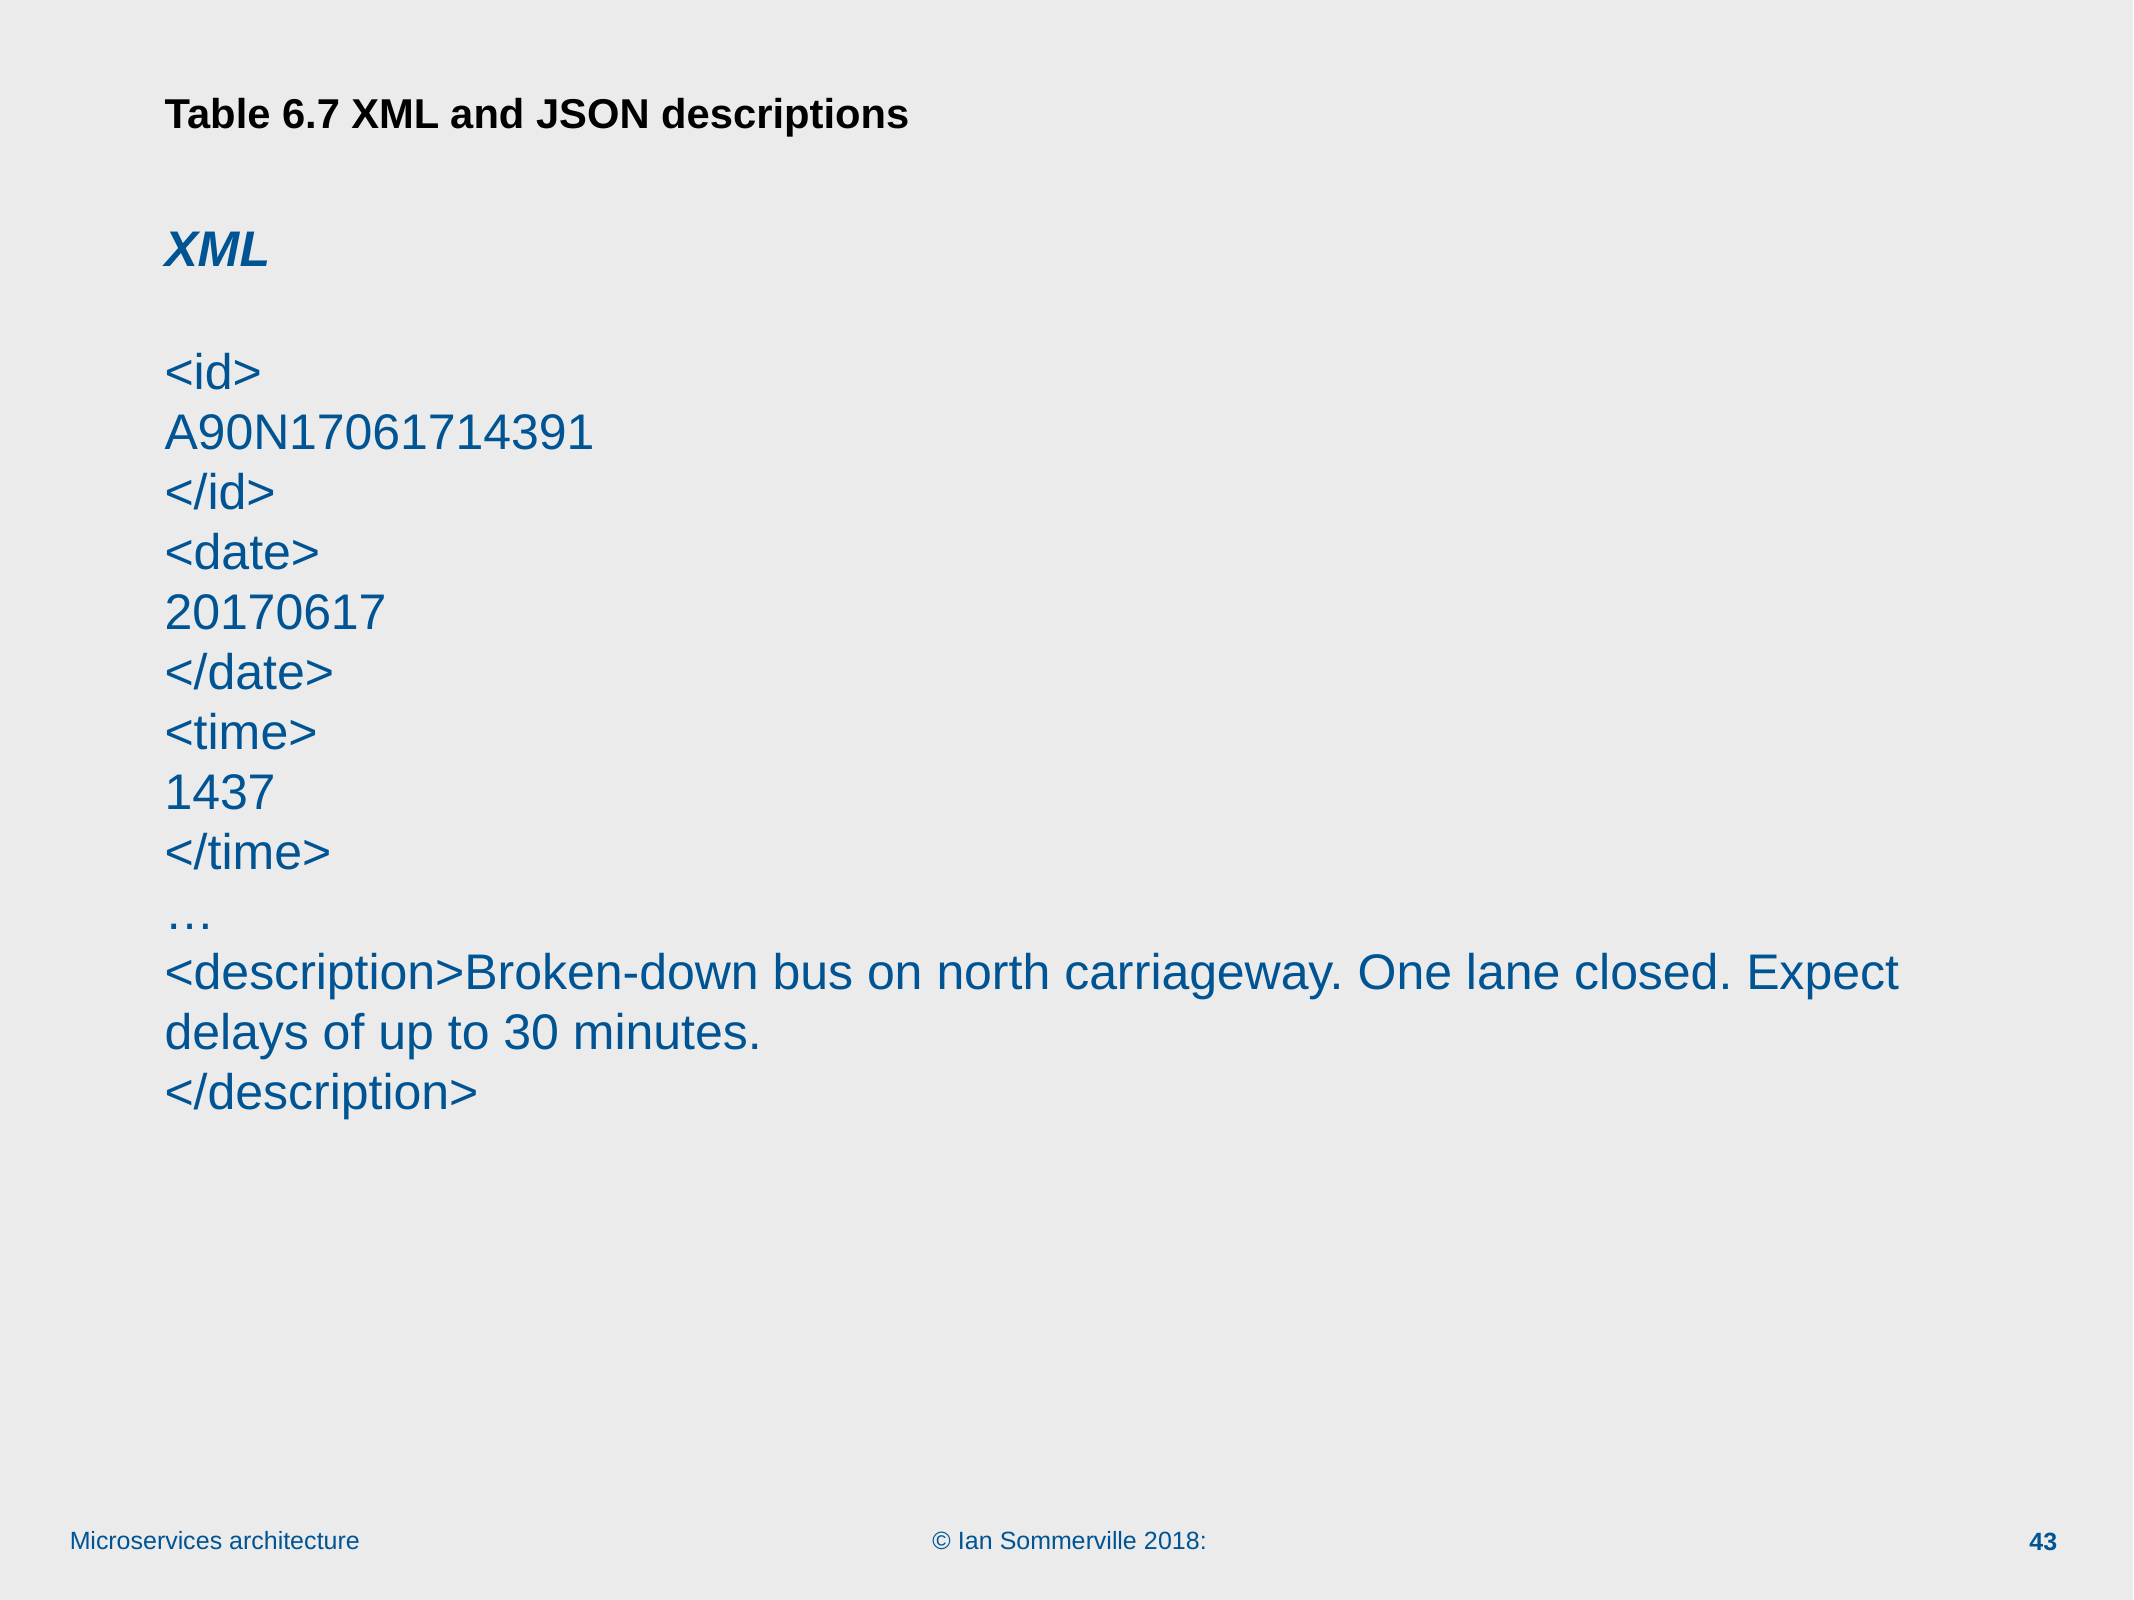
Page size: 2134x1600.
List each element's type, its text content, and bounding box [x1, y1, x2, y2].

slide_number 43 [2018, 1516, 2067, 1563]
list XML <id> A90N17061714391 </id> <date> 20170617 </date> <time> 1437 </time> … <description>Broken-down bus on north carriageway. One lane closed. Expect delays of up to 30 minutes. </description> [155, 207, 1978, 1393]
title Table 6.7 XML and JSON descriptions [155, 55, 1978, 169]
